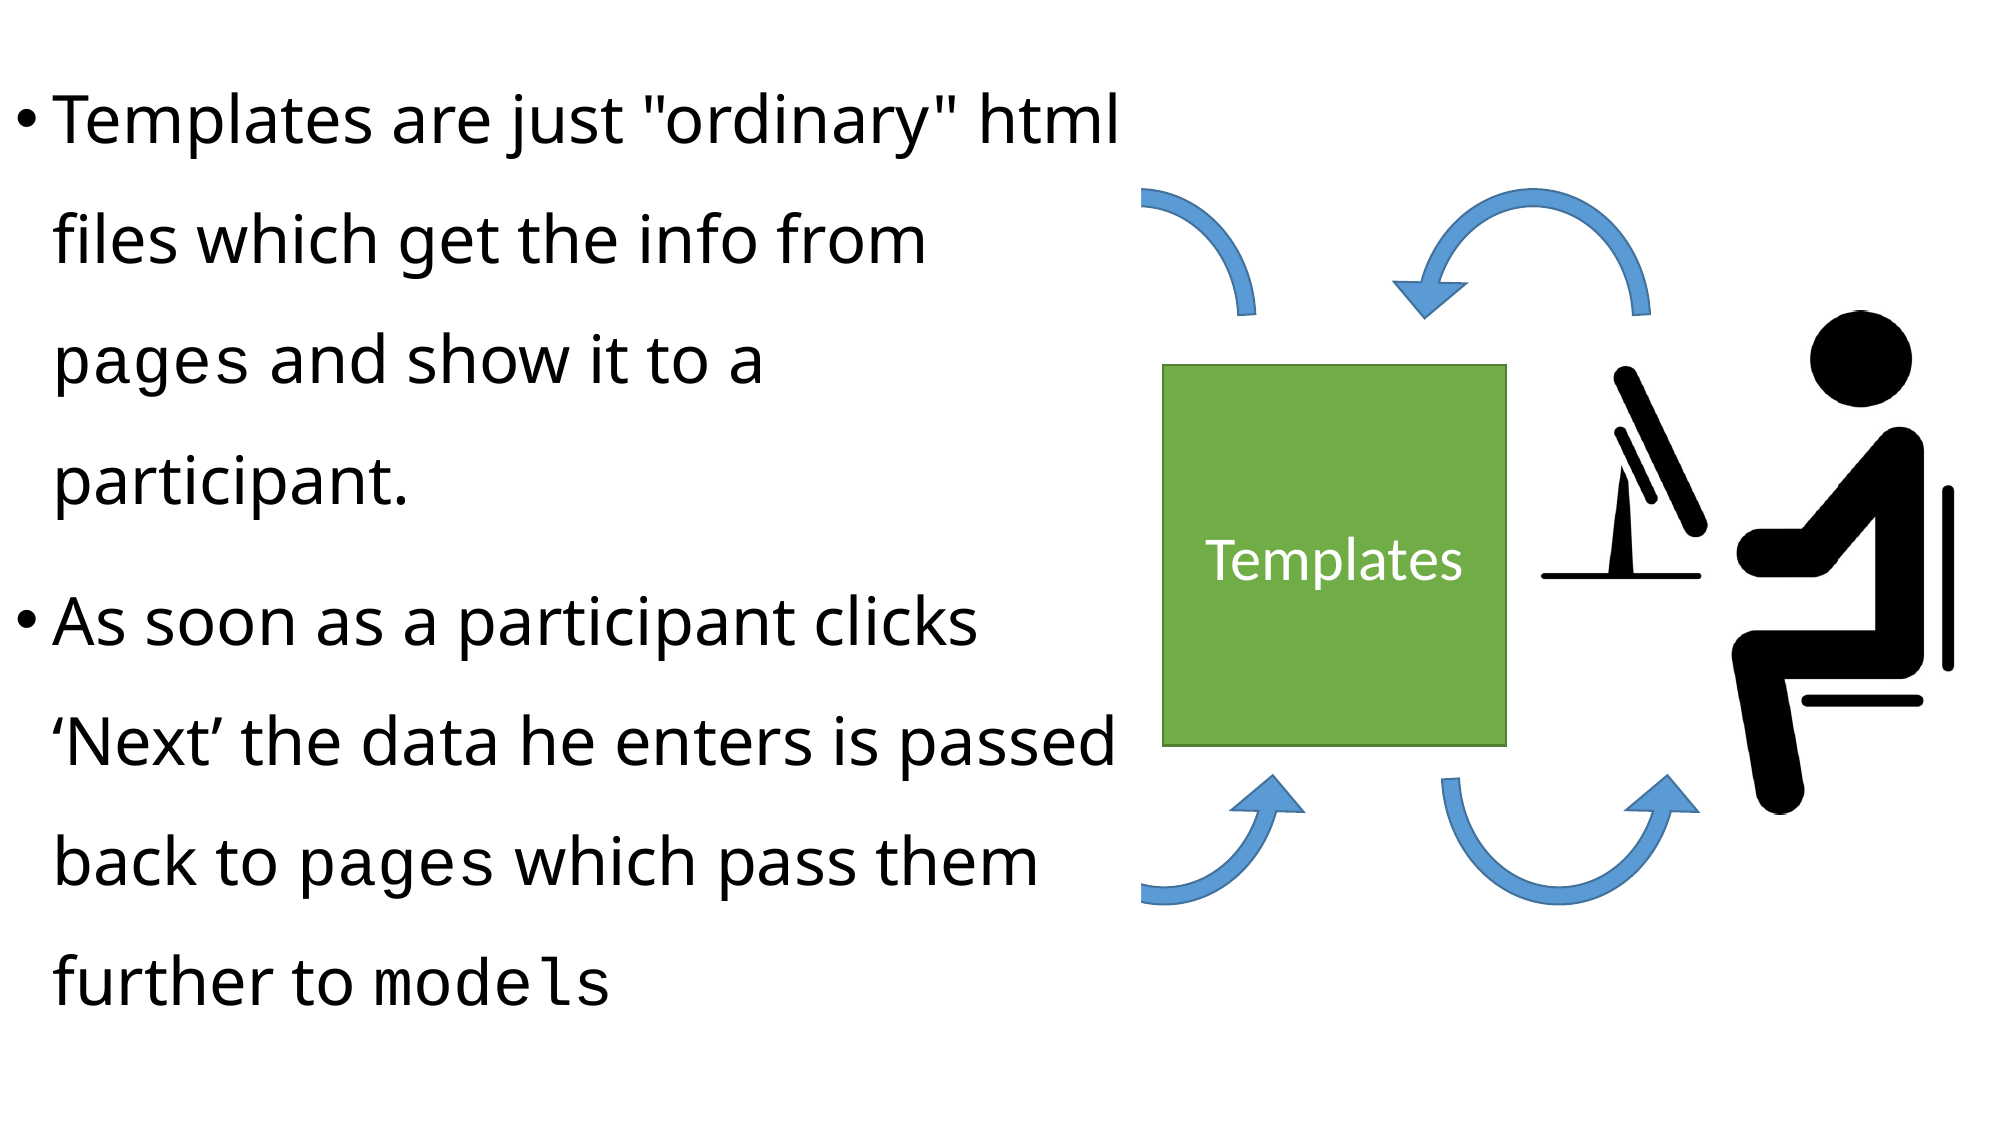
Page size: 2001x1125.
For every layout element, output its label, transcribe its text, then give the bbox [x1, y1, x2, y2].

list Templates are just "ordinary" html files which get the info from pages and show it to a participant. As soon as a participant clicks ‘Next’ the data he enters is passed back to pages which pass them further to models [0, 29, 1142, 1085]
picture [0, 372, 352, 724]
picture [1496, 310, 2000, 815]
text_box [1142, 188, 1257, 317]
text_box [1440, 777, 1671, 906]
text_box [1142, 773, 1306, 906]
text_box [1391, 188, 1651, 320]
text_box Templates [1162, 364, 1496, 747]
